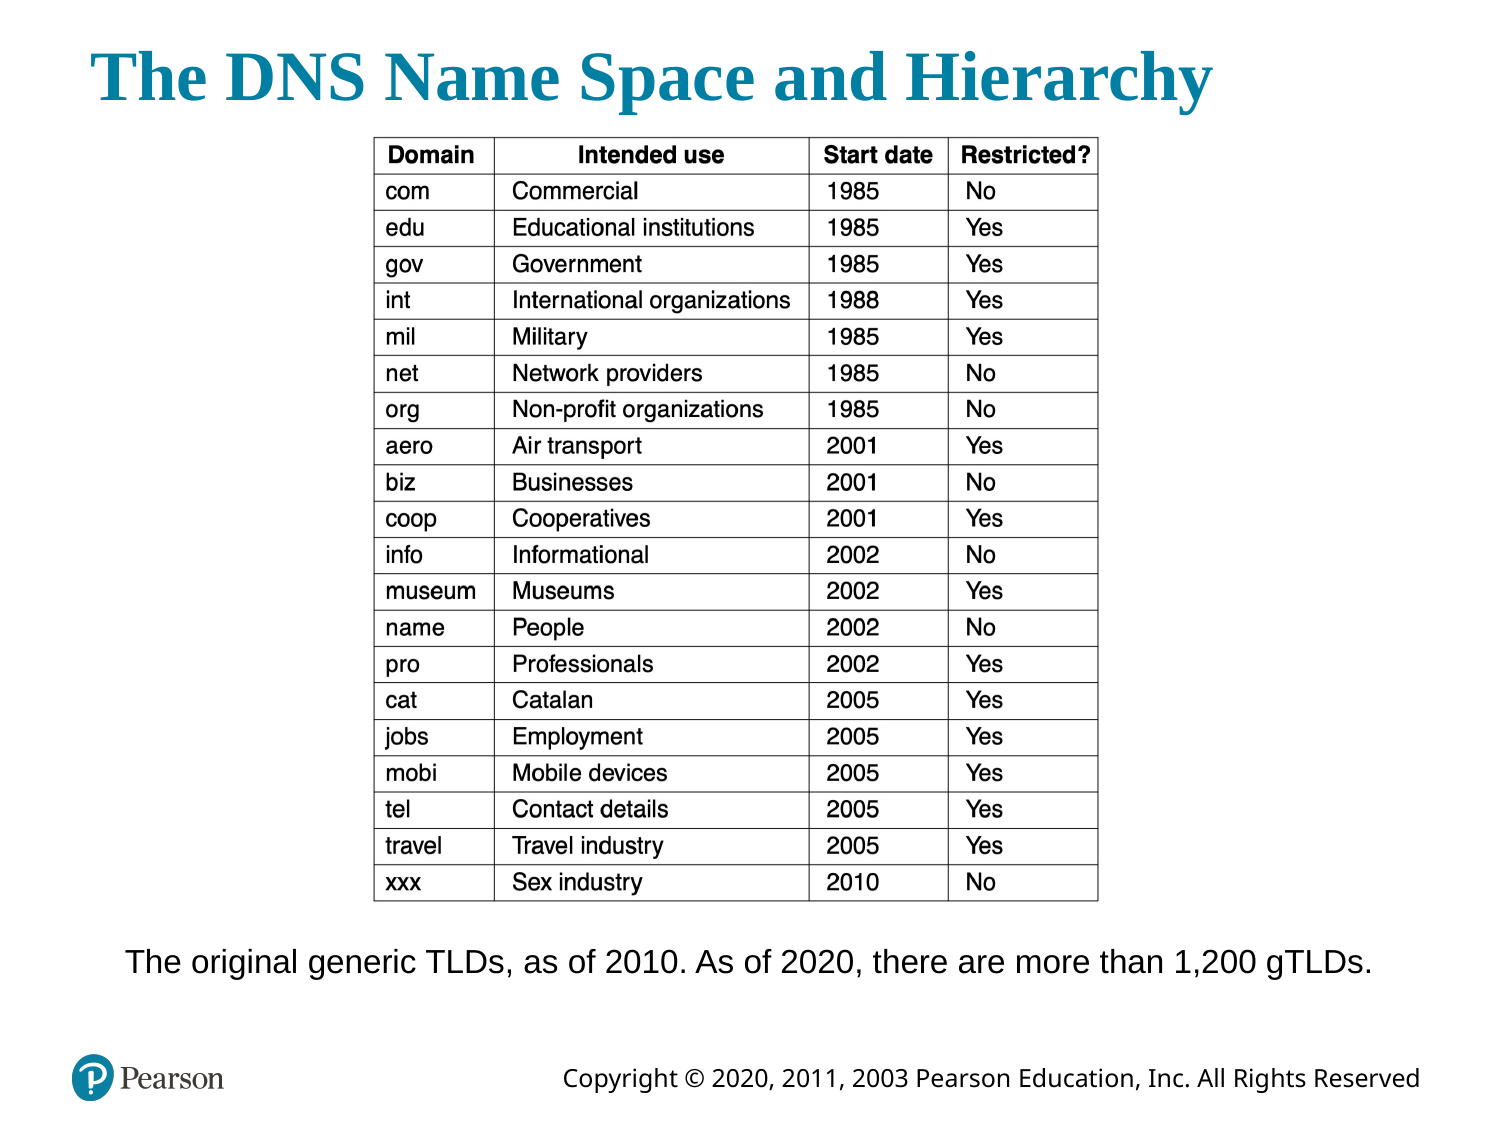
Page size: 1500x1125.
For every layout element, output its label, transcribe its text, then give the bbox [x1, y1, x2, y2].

list The original generic TLDs, as of 2010. As of 2020, there are more than 1,200 gTLDs. [75, 879, 1425, 996]
picture [72, 1087, 83, 1101]
picture [364, 129, 1109, 913]
title The DNS Name Space and Hierarchy [75, 37, 1425, 130]
picture [80, 1063, 106, 1088]
picture [98, 1054, 224, 1101]
picture [72, 1054, 88, 1070]
